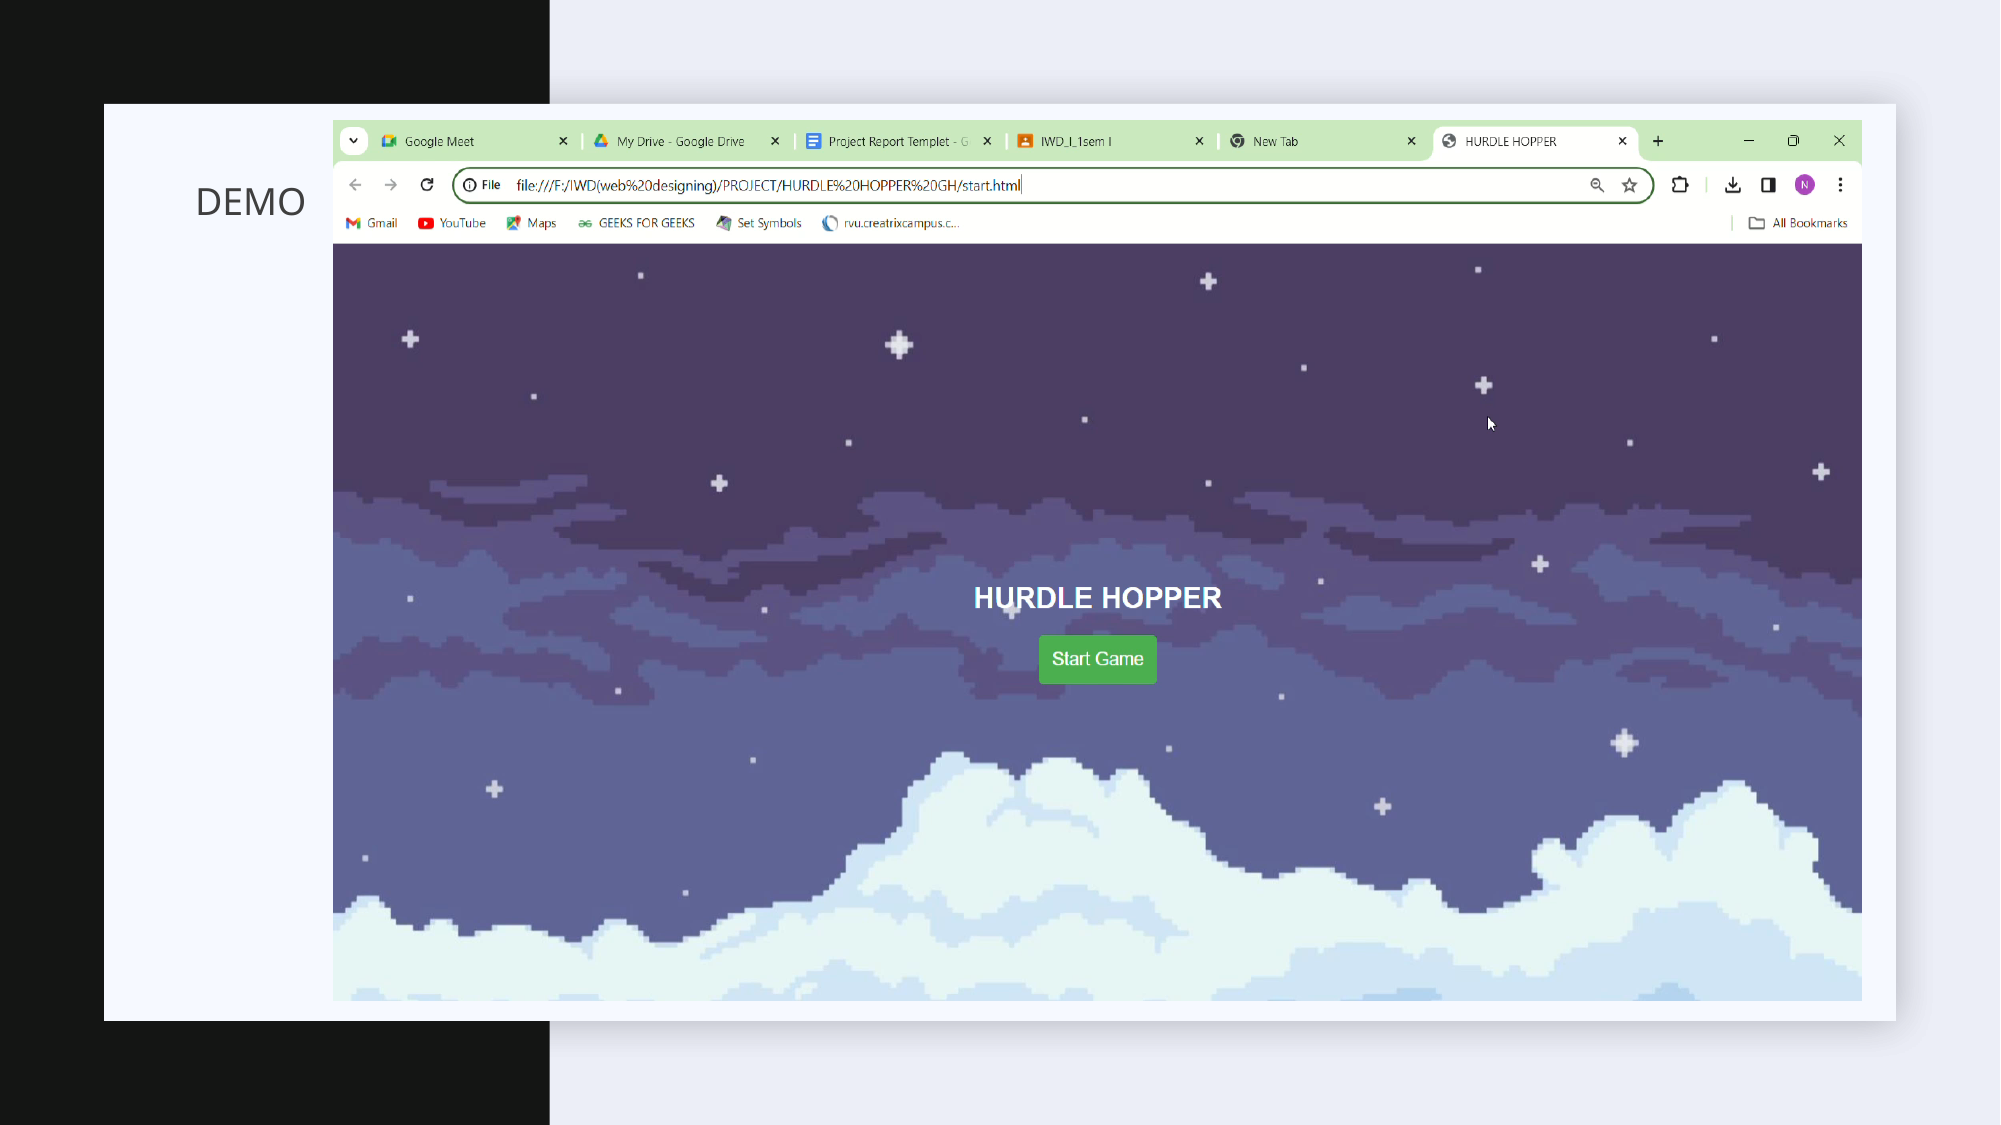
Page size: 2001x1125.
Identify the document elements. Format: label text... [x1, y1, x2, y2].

title DEMO [180, 154, 327, 251]
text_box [332, 119, 1863, 1002]
